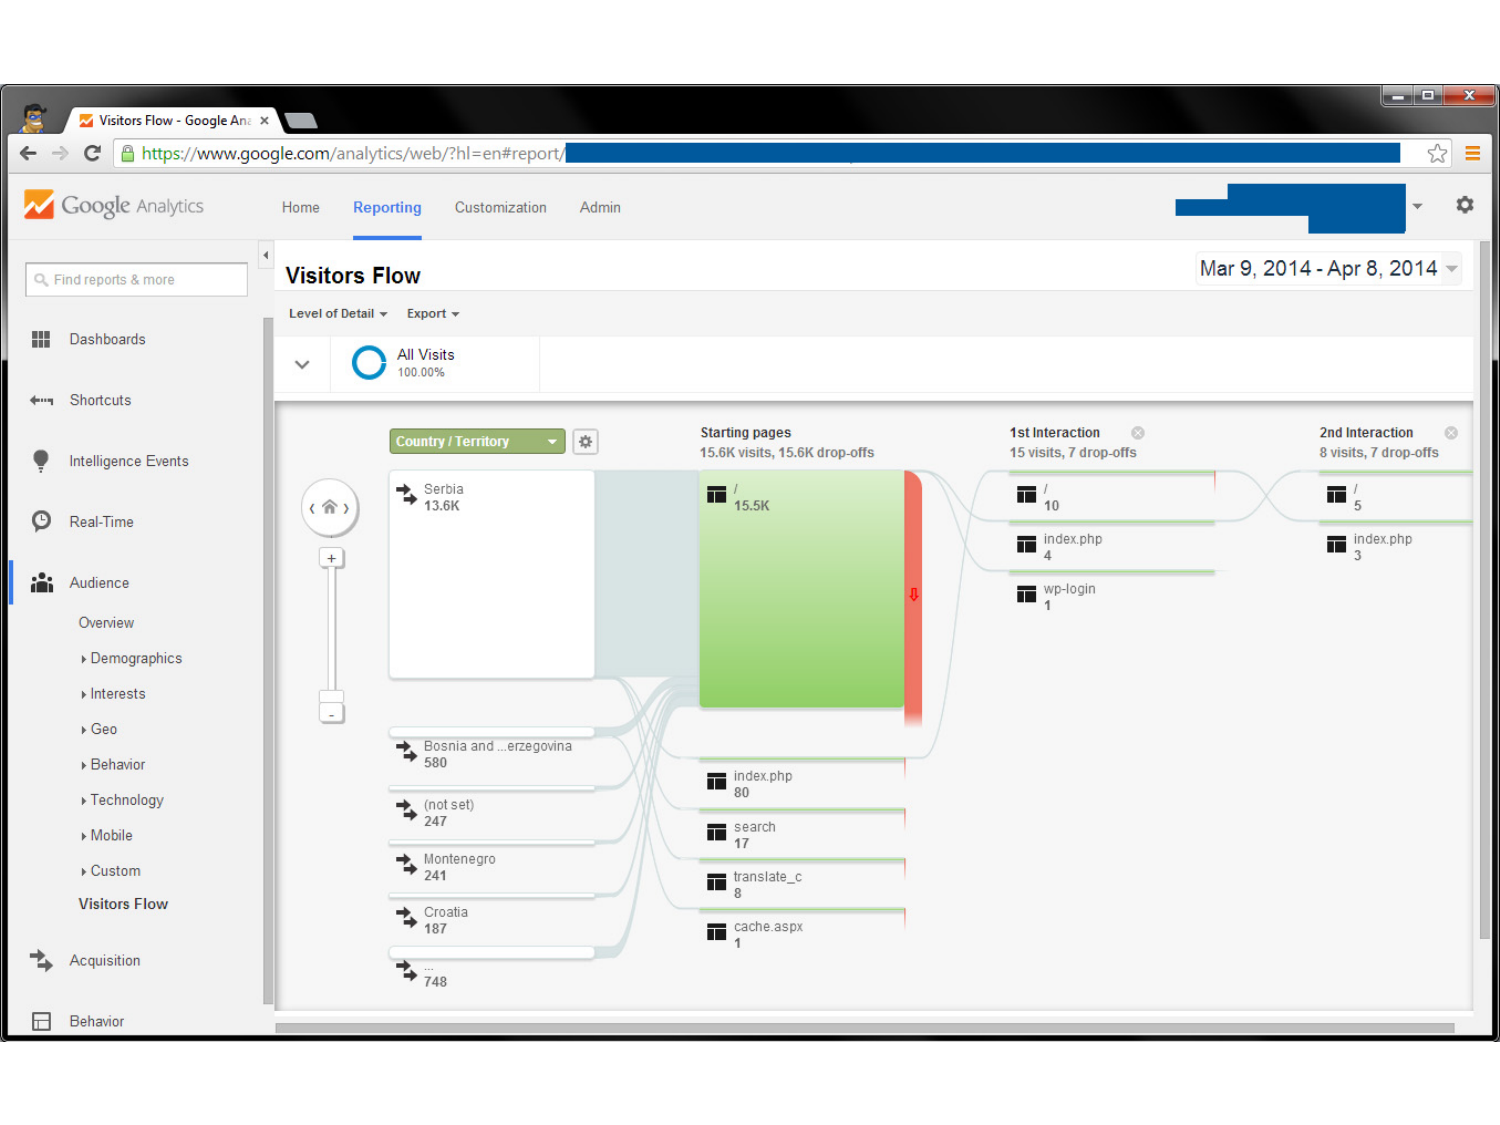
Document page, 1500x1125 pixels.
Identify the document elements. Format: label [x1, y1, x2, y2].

picture [0, 82, 1500, 1042]
